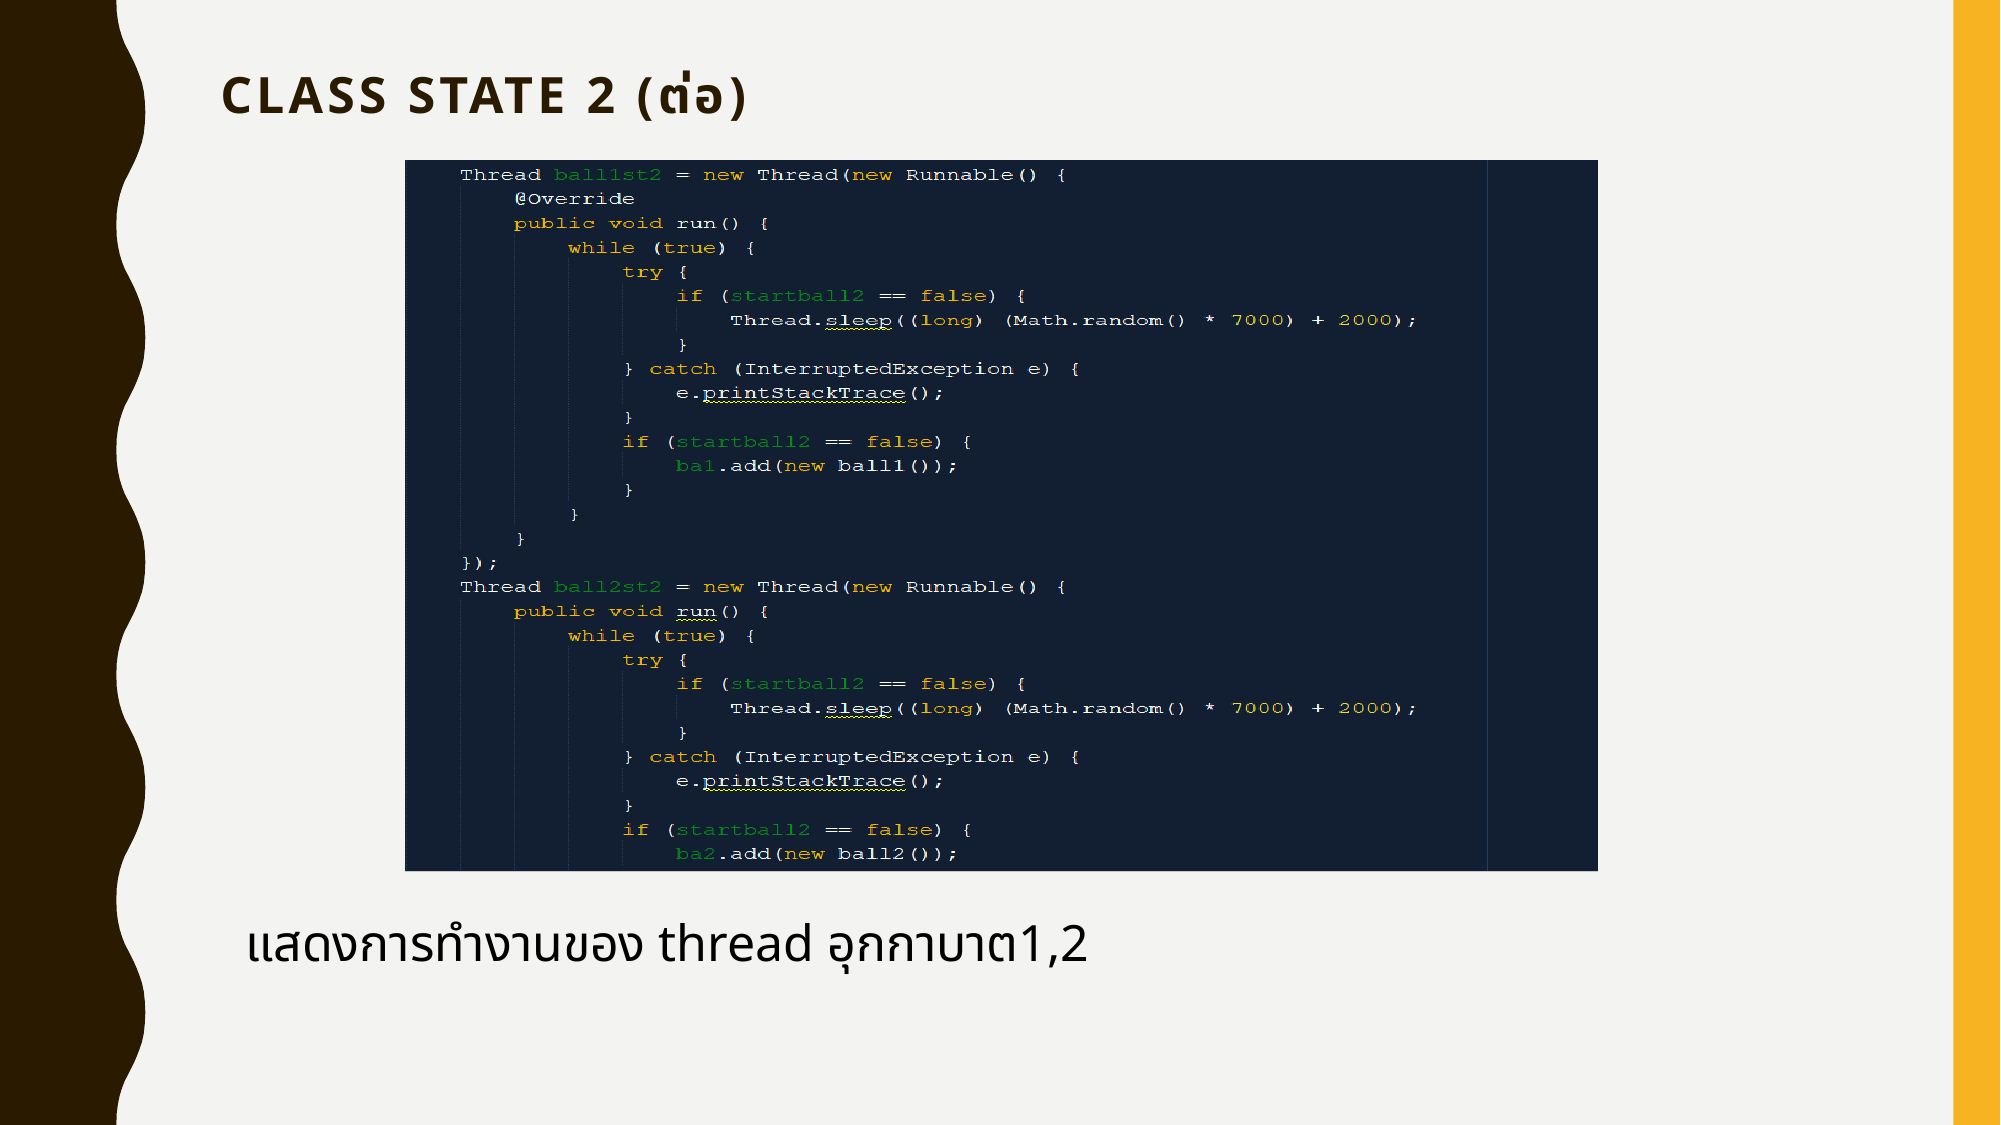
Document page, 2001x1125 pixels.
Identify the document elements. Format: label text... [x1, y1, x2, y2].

title Class state 2 (ต่อ) [205, 62, 1875, 161]
text_box แสดงการทำงานของ thread อุกกาบาต1,2 [231, 903, 1626, 979]
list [405, 160, 1598, 872]
